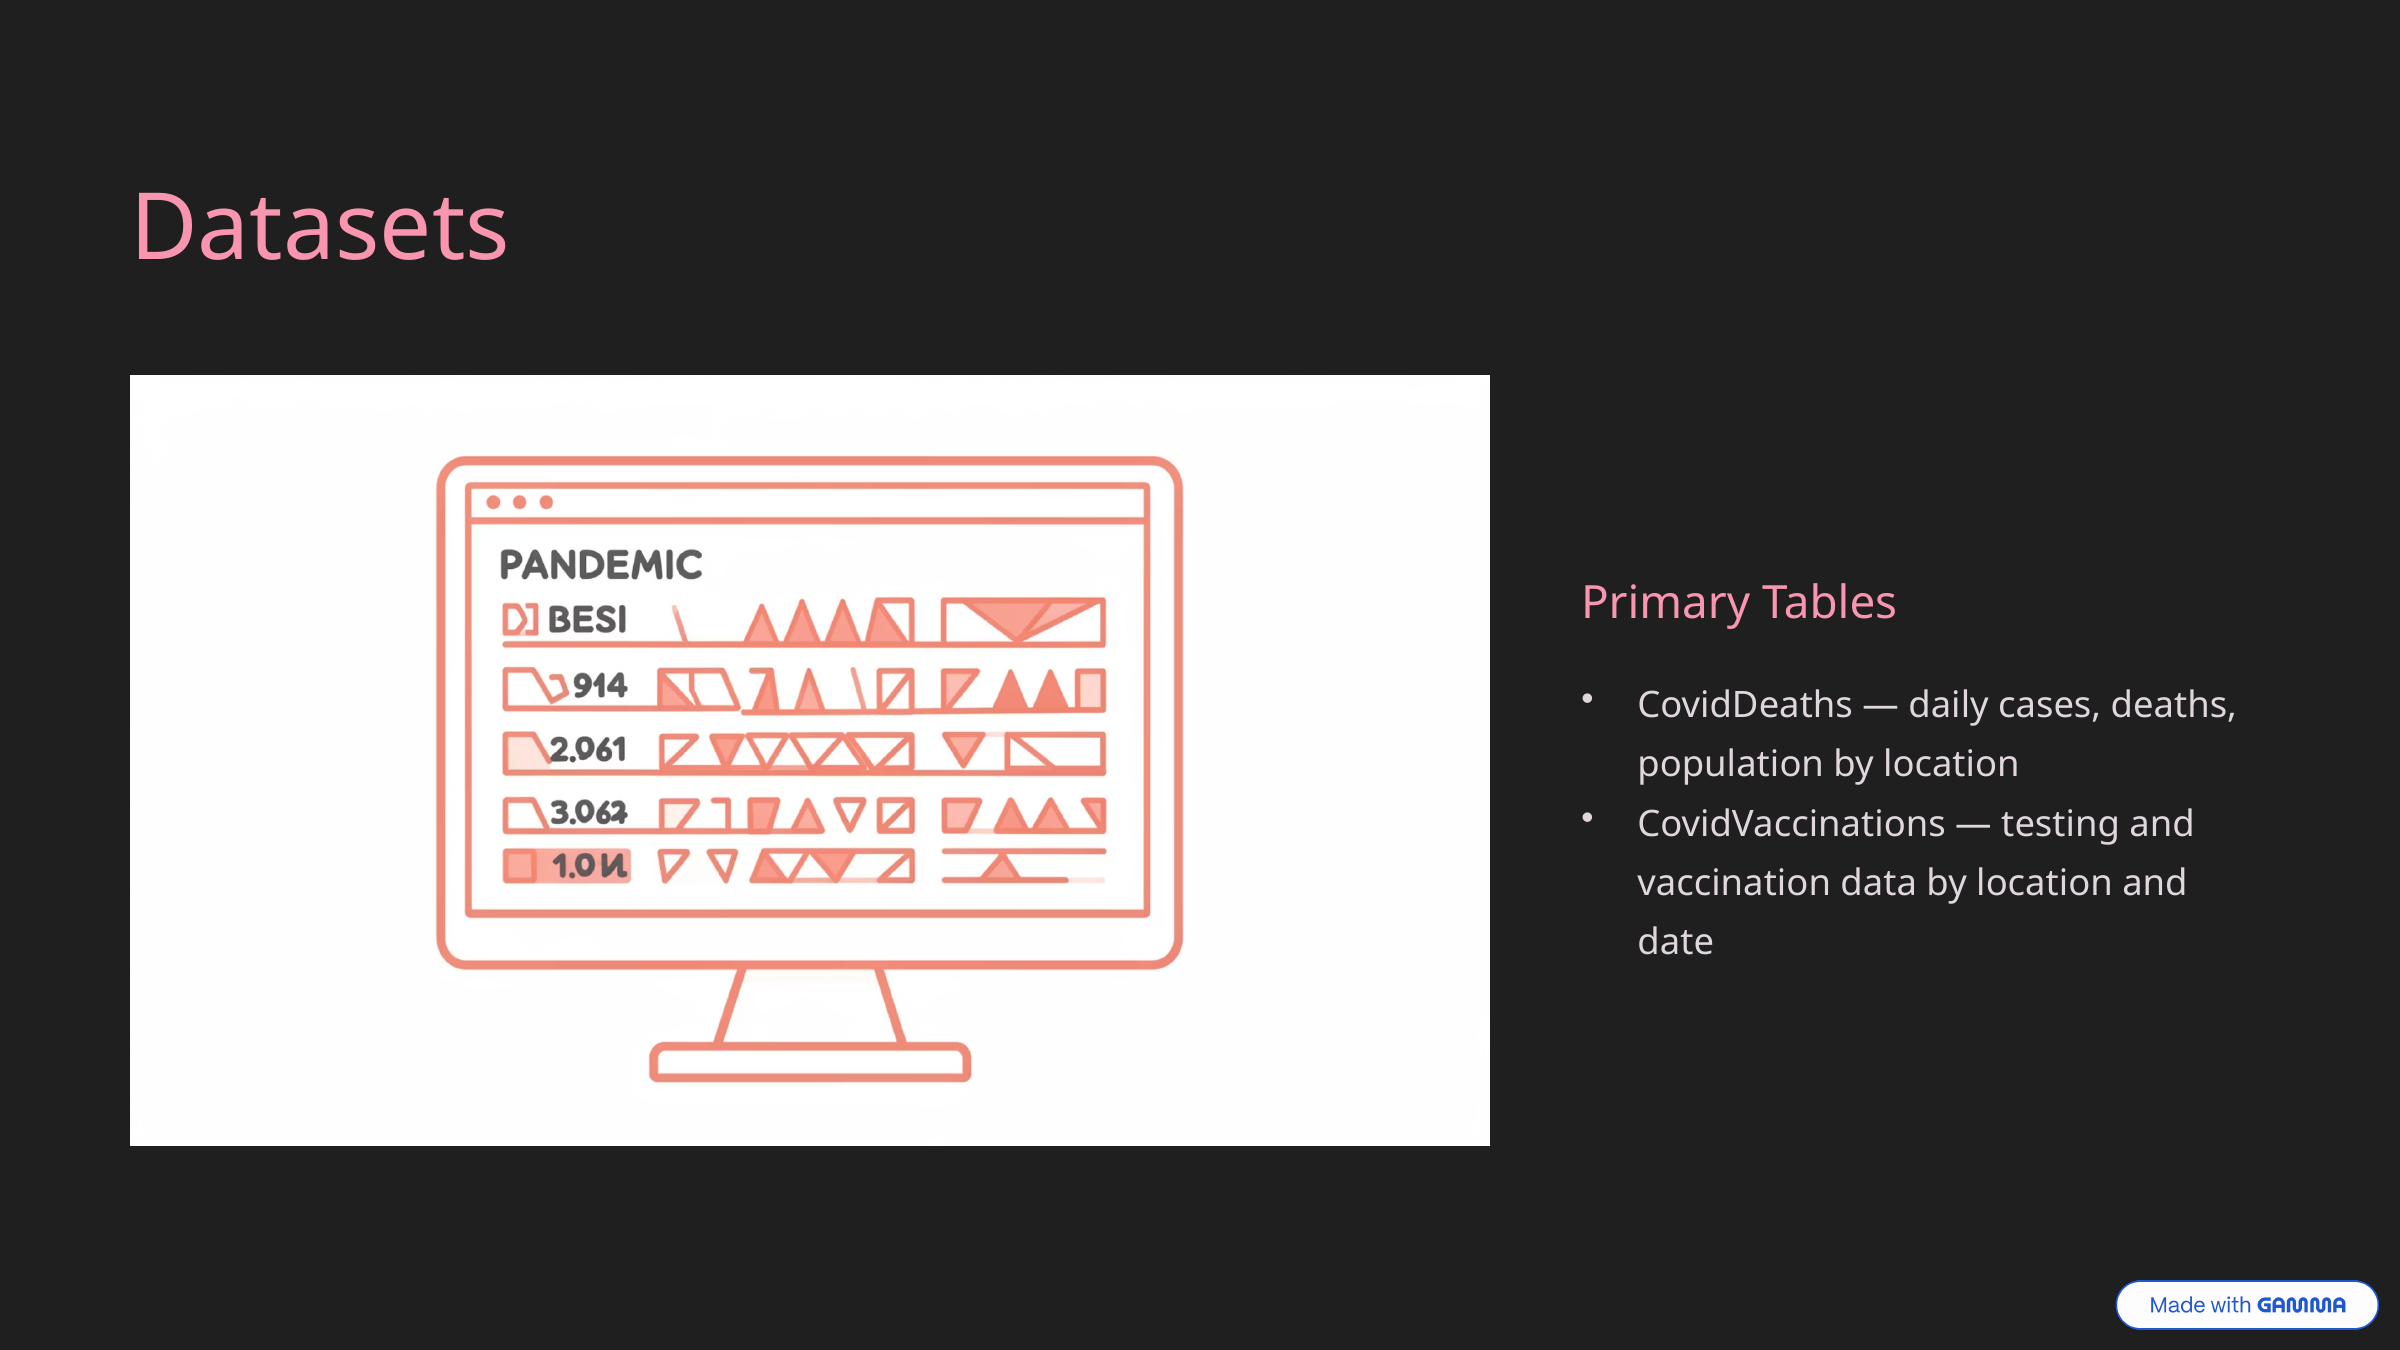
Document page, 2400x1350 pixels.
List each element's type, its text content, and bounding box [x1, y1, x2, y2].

picture [130, 375, 1490, 1146]
text_box Primary Tables [1581, 570, 2047, 629]
picture [2106, 1271, 2389, 1339]
text_box Datasets [130, 162, 1061, 279]
text_box CovidDeaths — daily cases, deaths, population by location CovidVaccinations — testing and vaccination data by location and date [1581, 665, 2271, 977]
